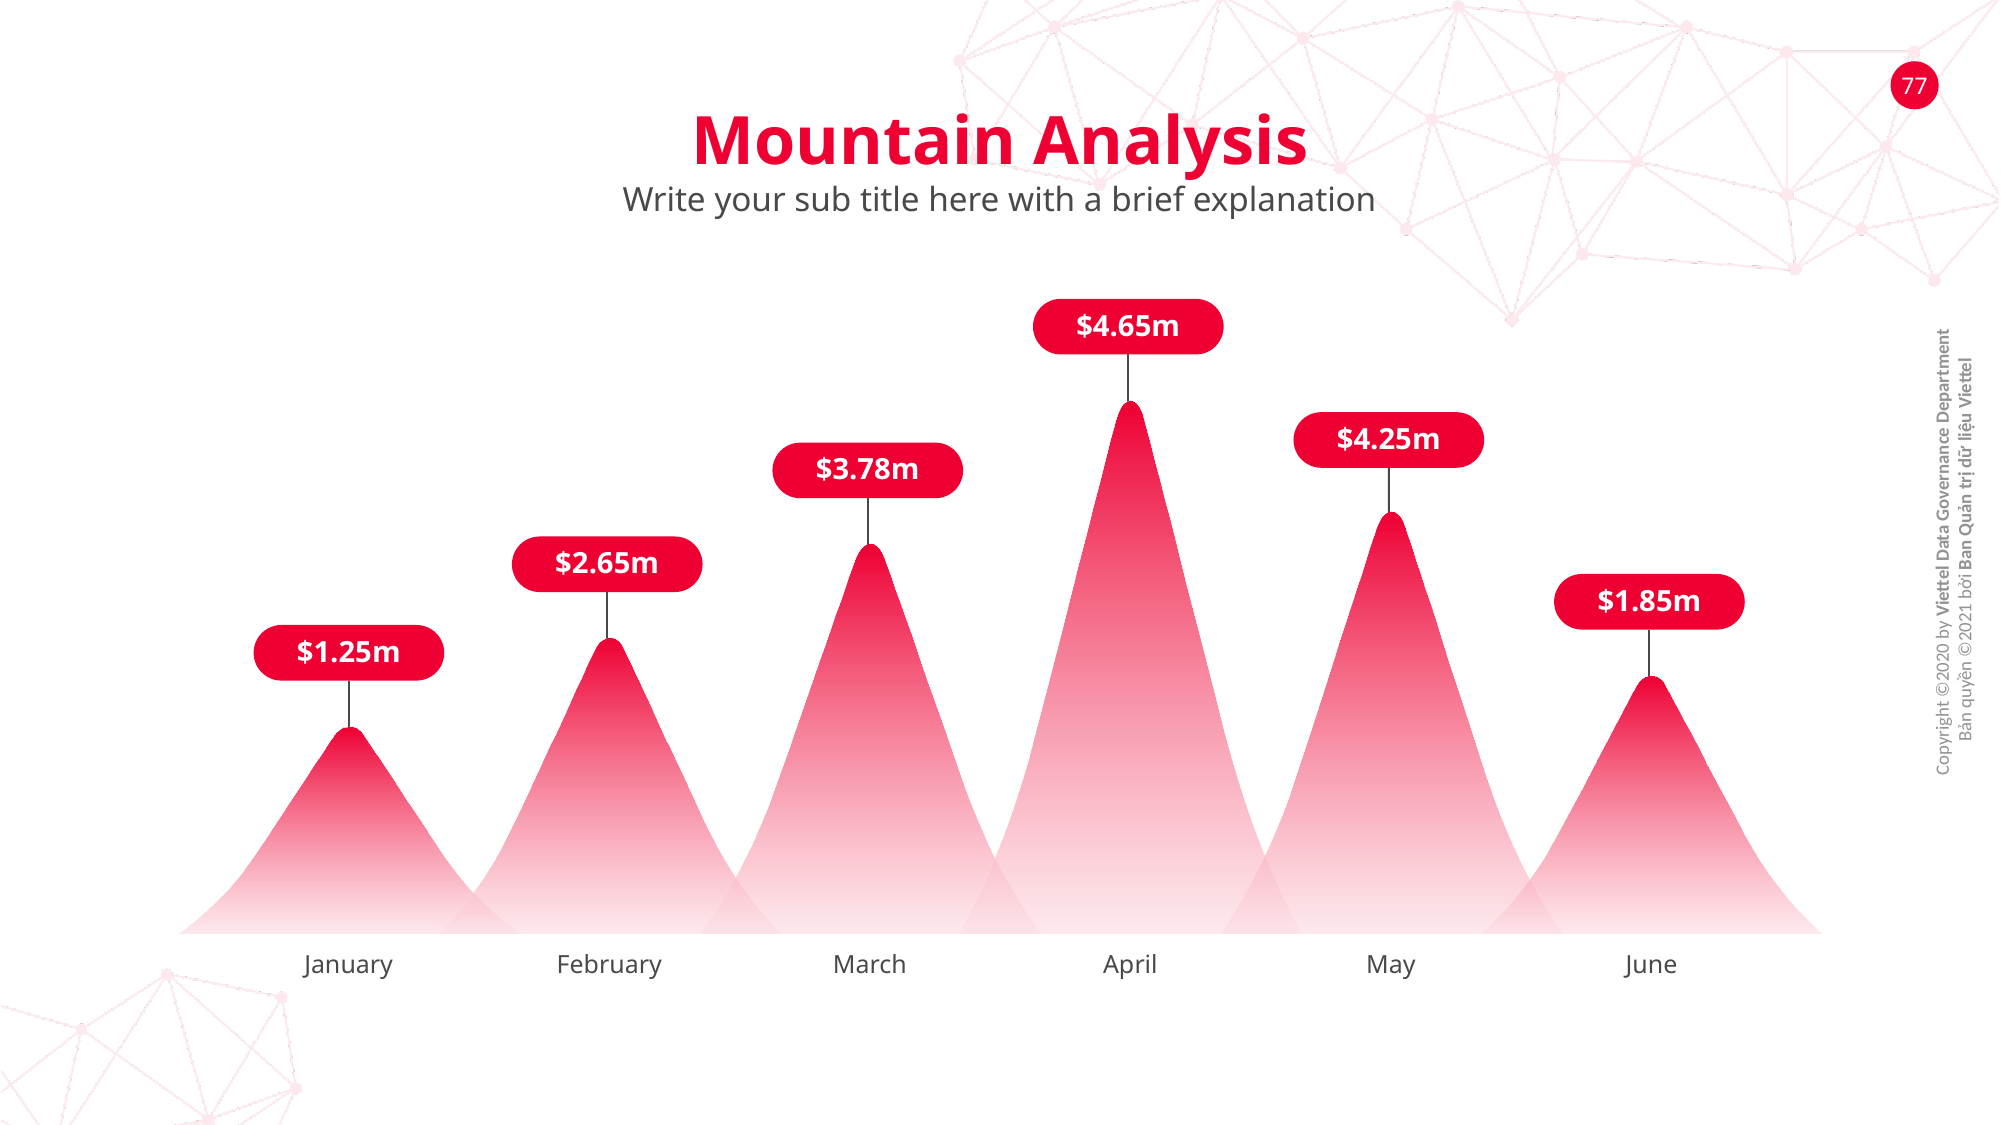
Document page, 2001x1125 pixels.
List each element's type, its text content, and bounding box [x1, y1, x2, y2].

text_box $3.78m [784, 450, 951, 486]
text_box $4.25m [1305, 420, 1472, 456]
text_box Mountain Analysis [109, 97, 1891, 178]
text_box [252, 623, 446, 682]
text_box [437, 637, 735, 934]
text_box [771, 441, 965, 500]
text_box March [747, 948, 993, 979]
text_box June [1529, 948, 1774, 979]
text_box April [1008, 948, 1253, 979]
text_box [510, 535, 704, 594]
text_box $2.65m [524, 544, 691, 580]
text_box [1031, 297, 1225, 356]
text_box Write your sub title here with a brief explanation [109, 178, 1891, 219]
text_box February [487, 948, 732, 979]
picture [1, 0, 1999, 1125]
text_box [1292, 411, 1486, 469]
text_box May [1268, 948, 1514, 979]
text_box [698, 544, 994, 934]
text_box $1.85m [1566, 582, 1733, 618]
text_box [177, 726, 473, 934]
text_box [1553, 572, 1746, 631]
text_box [1479, 675, 1823, 934]
text_box $1.25m [266, 633, 432, 669]
text_box [1219, 511, 1529, 934]
text_box [958, 400, 1264, 934]
text_box $4.65m [1045, 307, 1212, 343]
text_box January [226, 948, 471, 979]
